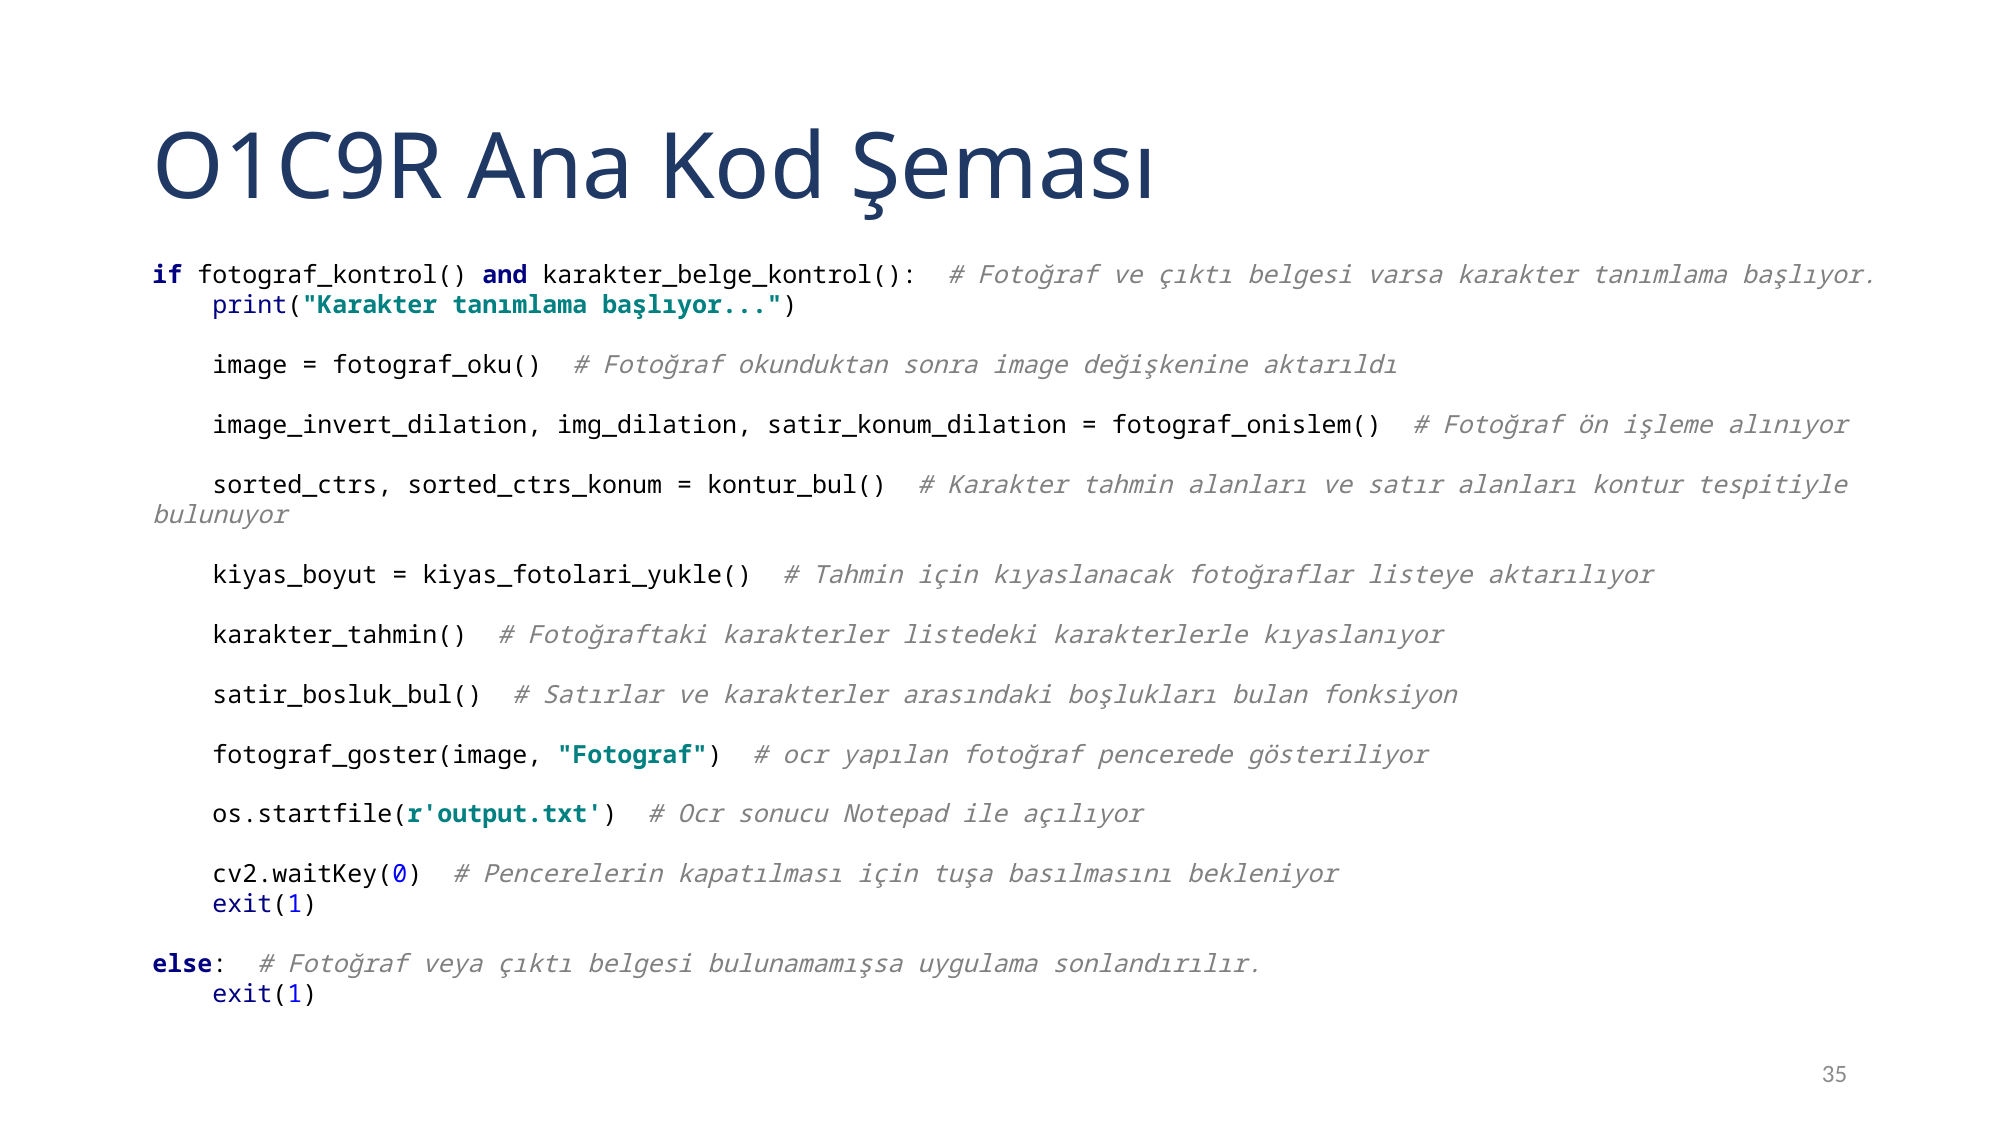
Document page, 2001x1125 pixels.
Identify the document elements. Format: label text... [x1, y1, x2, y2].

slide_number 35 [1412, 1042, 1863, 1103]
title O1C9R Ana Kod Şeması [137, 59, 1863, 251]
text_box if fotograf_kontrol() and karakter_belge_kontrol(): # Fotoğraf ve çıktı belgesi varsa karakter tanımlama başlıyor. print("Karakter tanımlama başlıyor...") image = fotograf_oku() # Fotoğraf okunduktan sonra image değişkenine aktarıldı image_invert_dilation, img_dilation, satir_konum_dilation = fotograf_onislem() # Fotoğraf ön işleme alınıyor sorted_ctrs, sorted_ctrs_konum = kontur_bul() # Karakter tahmin alanları ve satır alanları kontur tespitiyle bulunuyor kiyas_boyut = kiyas_fotolari_yukle() # Tahmin için kıyaslanacak fotoğraflar listeye aktarılıyor karakter_tahmin() # Fotoğraftaki karakterler listedeki karakterlerle kıyaslanıyor satir_bosluk_bul() # Satırlar ve karakterler arasındaki boşlukları bulan fonksiyon fotograf_goster(image, "Fotograf") # ocr yapılan fotoğraf pencerede gösteriliyor os.startfile(r'output.txt') # Ocr sonucu Notepad ile açılıyor cv2.waitKey(0) # Pencerelerin kapatılması için tuşa basılmasını bekleniyor exit(1) else: # Fotoğraf veya çıktı belgesi bulunamamışsa uygulama sonlandırılır. exit(1) [137, 251, 1925, 1015]
